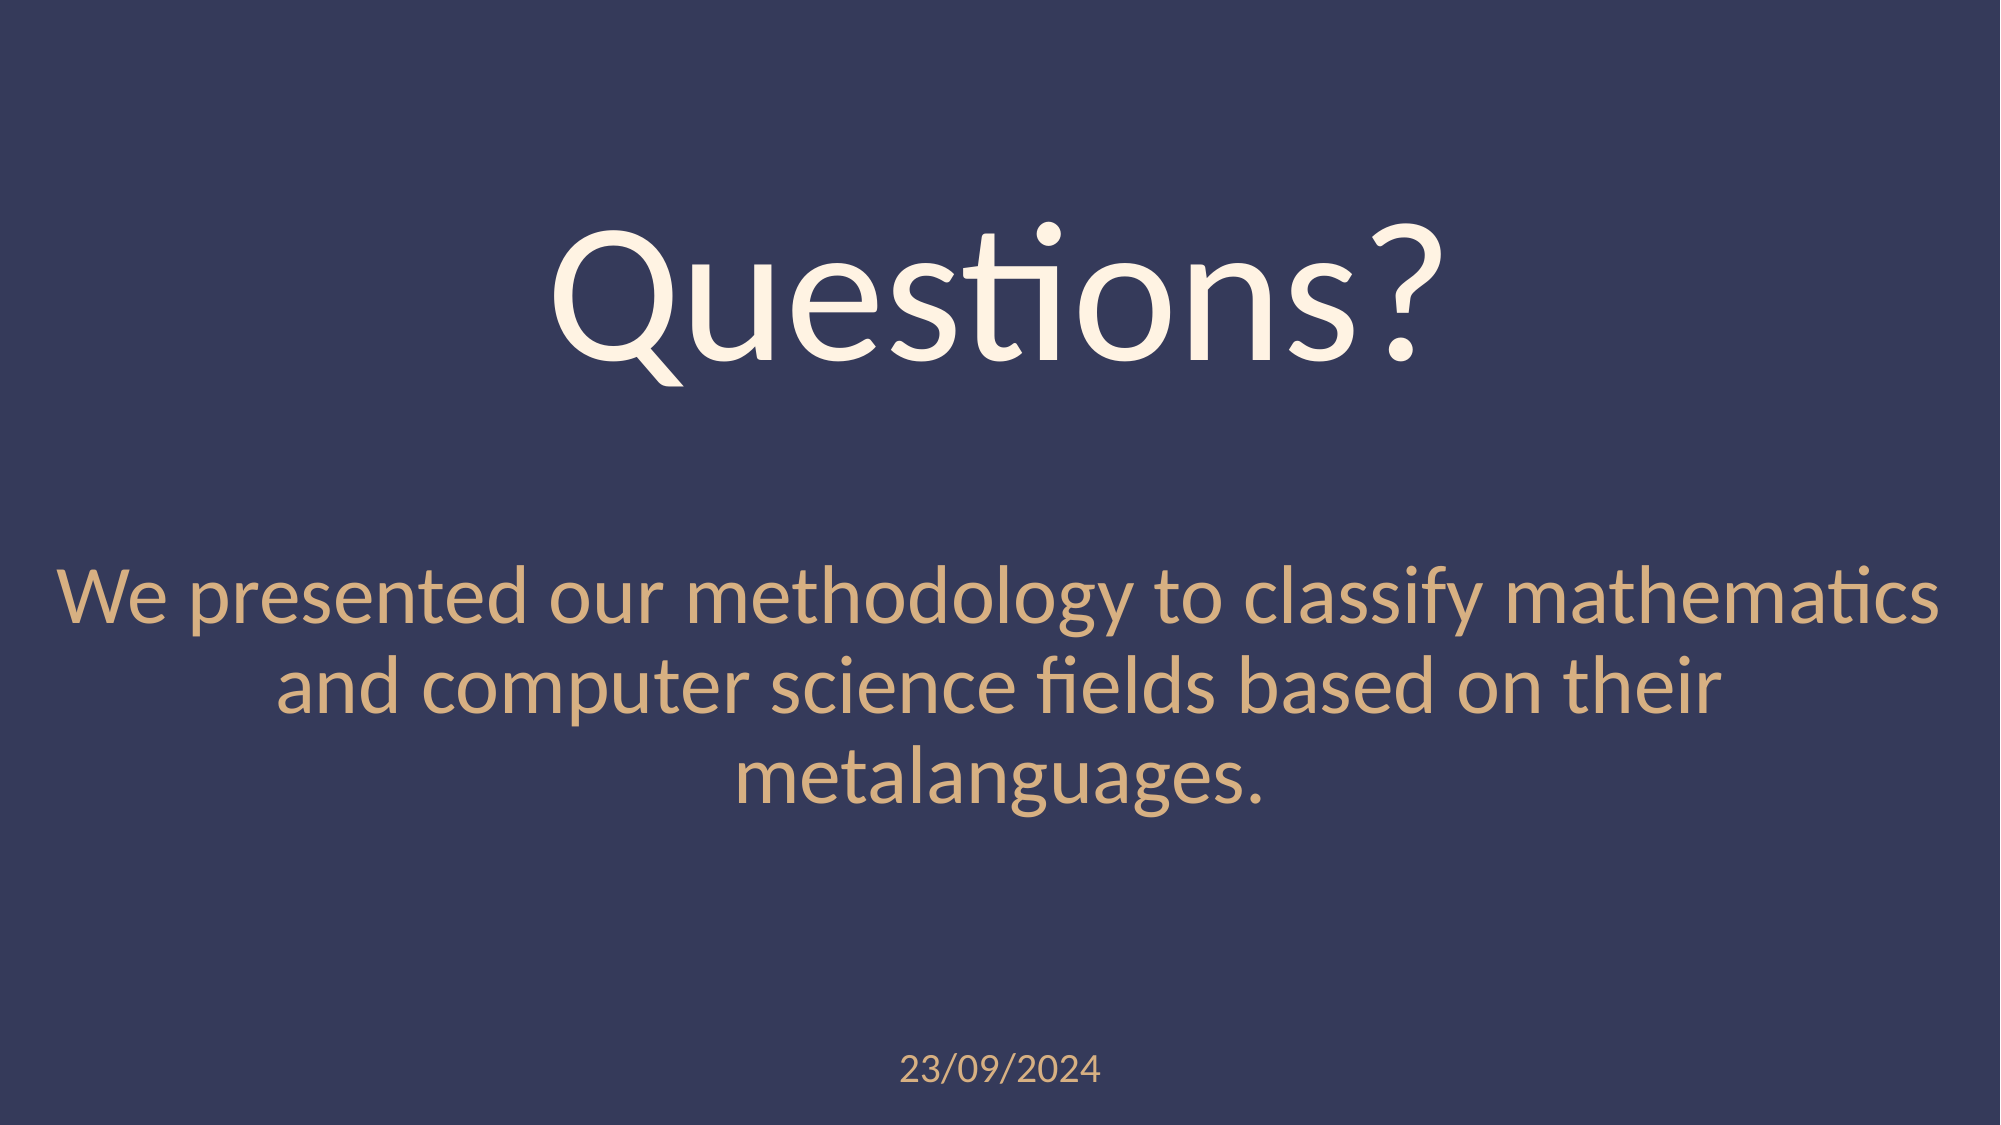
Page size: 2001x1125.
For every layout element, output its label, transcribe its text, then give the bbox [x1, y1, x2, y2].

text_box We presented our methodology to classify mathematics and computer science fields based on their metalanguages. [0, 491, 2000, 883]
text_box 23/09/2024 [0, 1014, 2000, 1125]
title Questions? [0, 99, 2000, 491]
